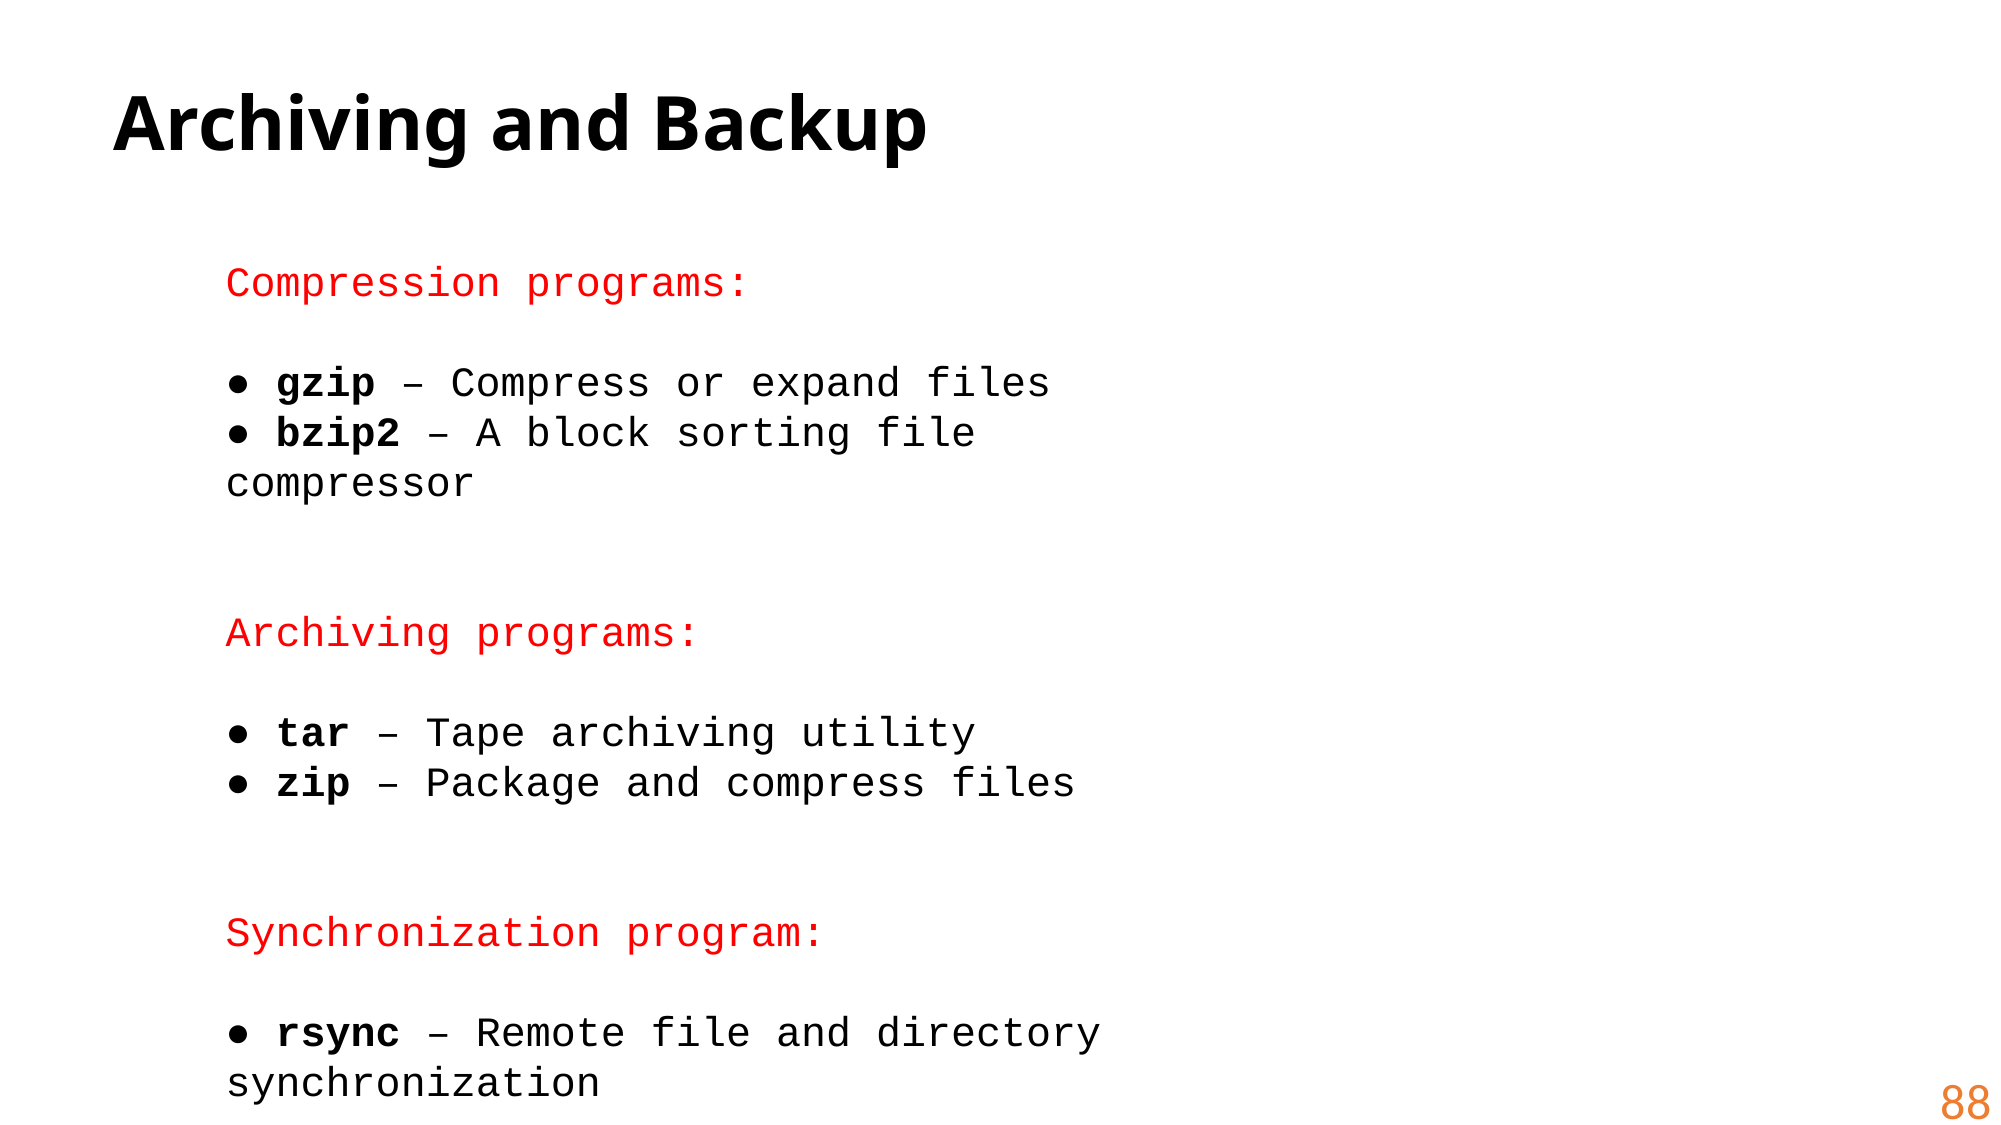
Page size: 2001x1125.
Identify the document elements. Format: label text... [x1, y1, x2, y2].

text_box Archiving and Backup [99, 68, 1100, 174]
slide_number 88 [1556, 1069, 2000, 1125]
text_box Compression programs: ● gzip – Compress or expand files ● bzip2 – A block sorting file compressor Archiving programs: ● tar – Tape archiving utility ● zip – Package and compress files Synchronization program: ● rsync – Remote file and directory synchronization [210, 247, 1211, 1113]
